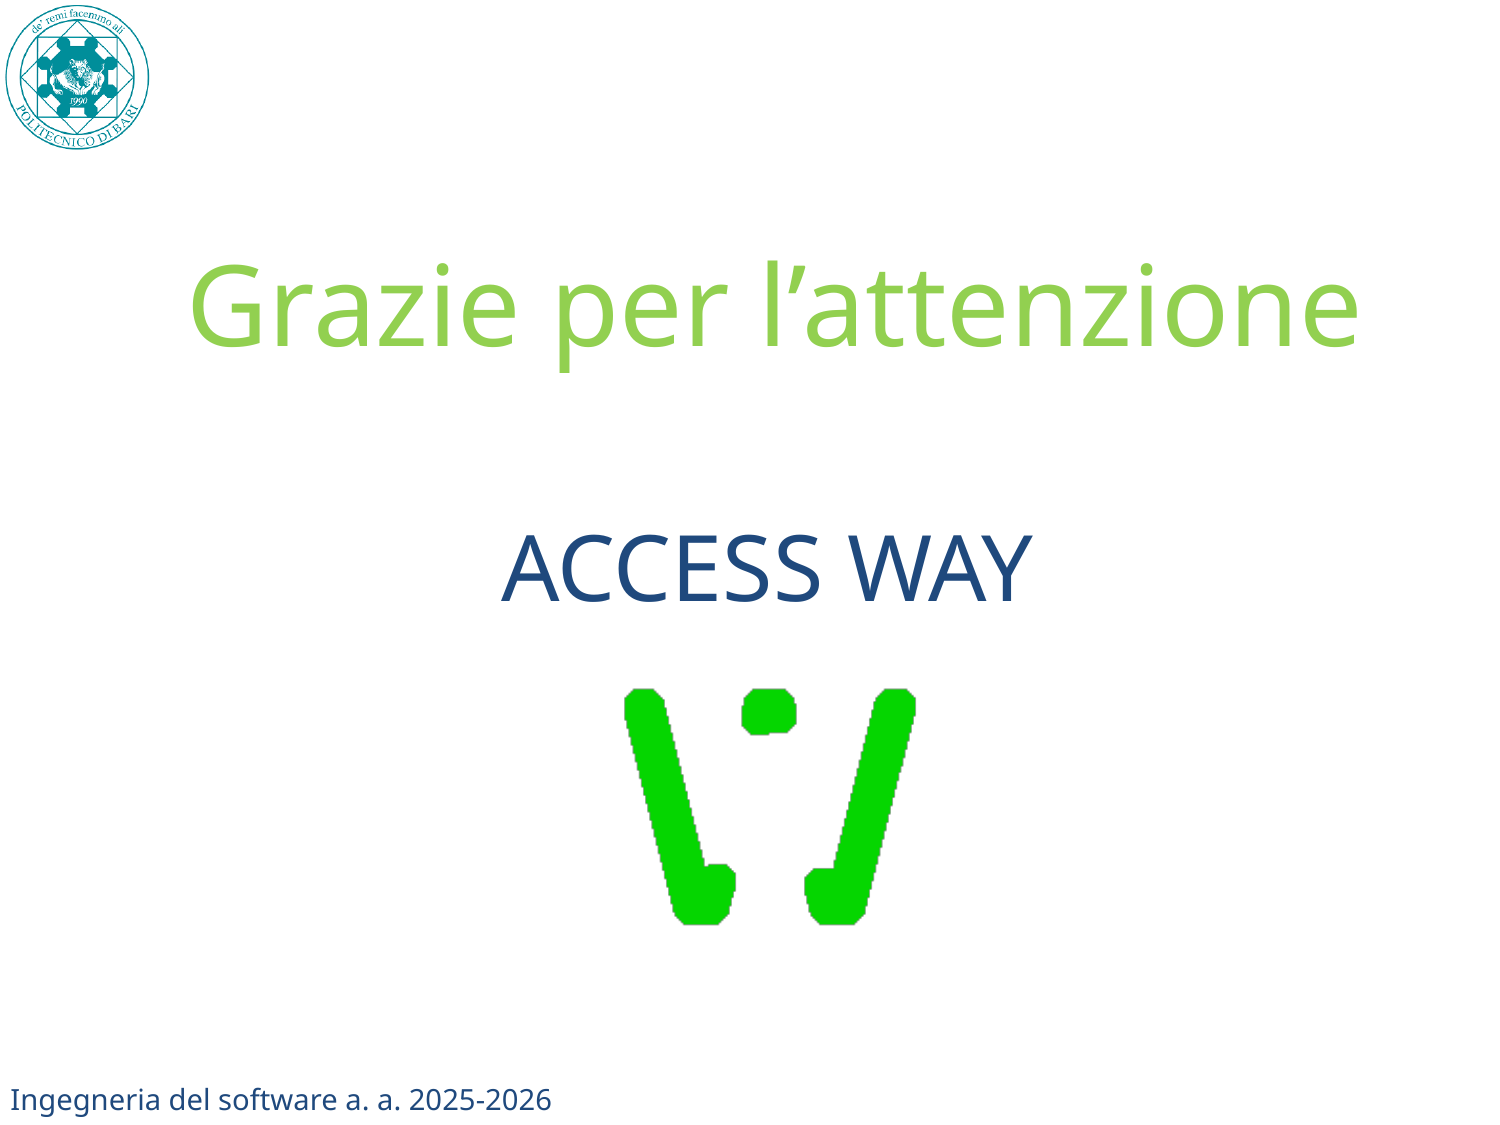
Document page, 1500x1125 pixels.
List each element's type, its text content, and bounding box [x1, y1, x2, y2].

text_box Ingegneria del software a. a. 2025-2026 [0, 1074, 568, 1124]
text_box ACCESS WAY [17, 444, 1500, 686]
picture [598, 652, 937, 965]
title Grazie per l’attenzione [100, 208, 1451, 396]
picture [0, 0, 154, 154]
